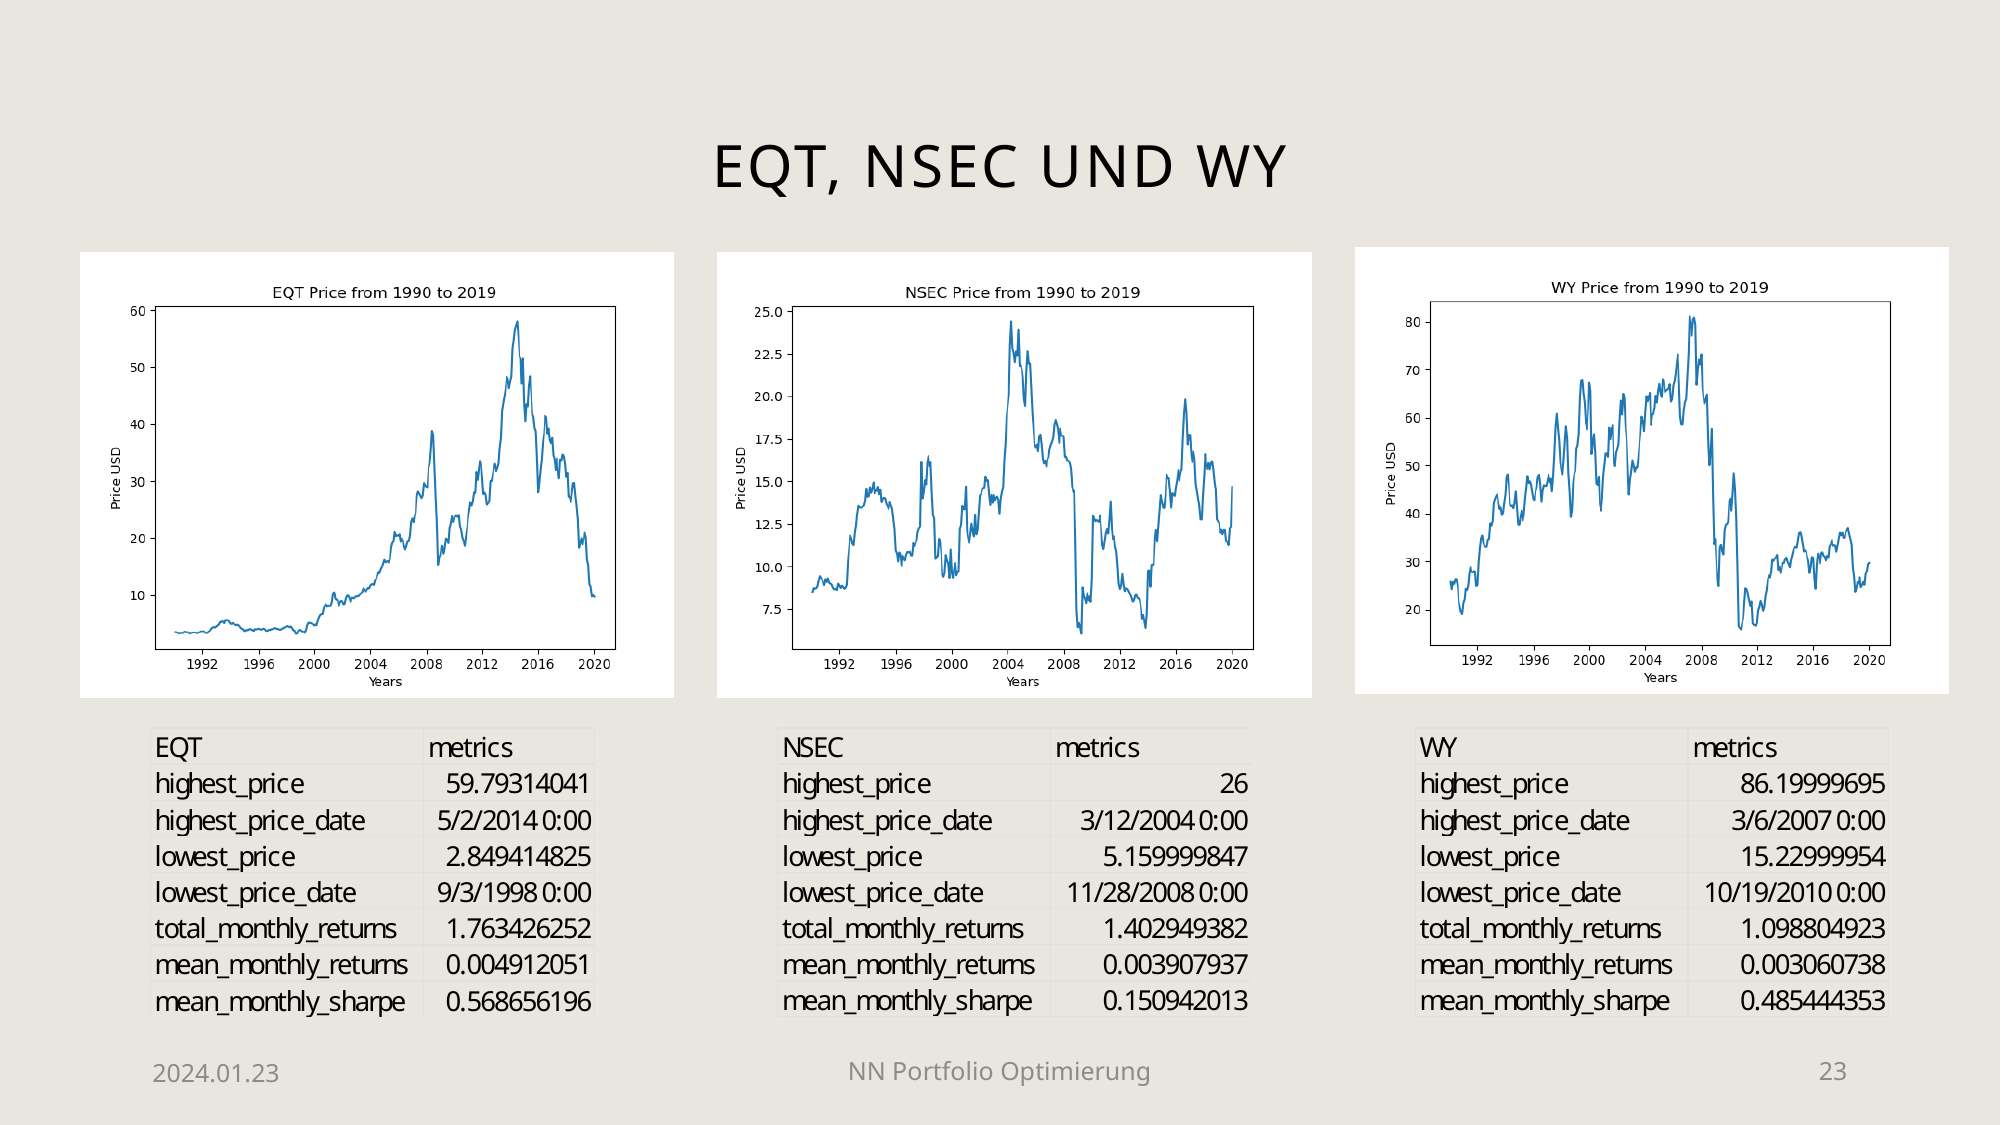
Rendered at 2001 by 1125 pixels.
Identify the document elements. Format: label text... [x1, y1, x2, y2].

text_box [149, 727, 596, 1019]
picture [1355, 247, 1949, 694]
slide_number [137, 1042, 588, 1103]
slide_number 23 [1412, 1042, 1863, 1103]
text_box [1414, 727, 1890, 1018]
footer NN Portfolio Optimierung [662, 1042, 1338, 1103]
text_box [777, 727, 1253, 1018]
picture [717, 252, 1312, 698]
picture [80, 252, 674, 699]
title EQT, NSEC und WY [137, 59, 1863, 278]
